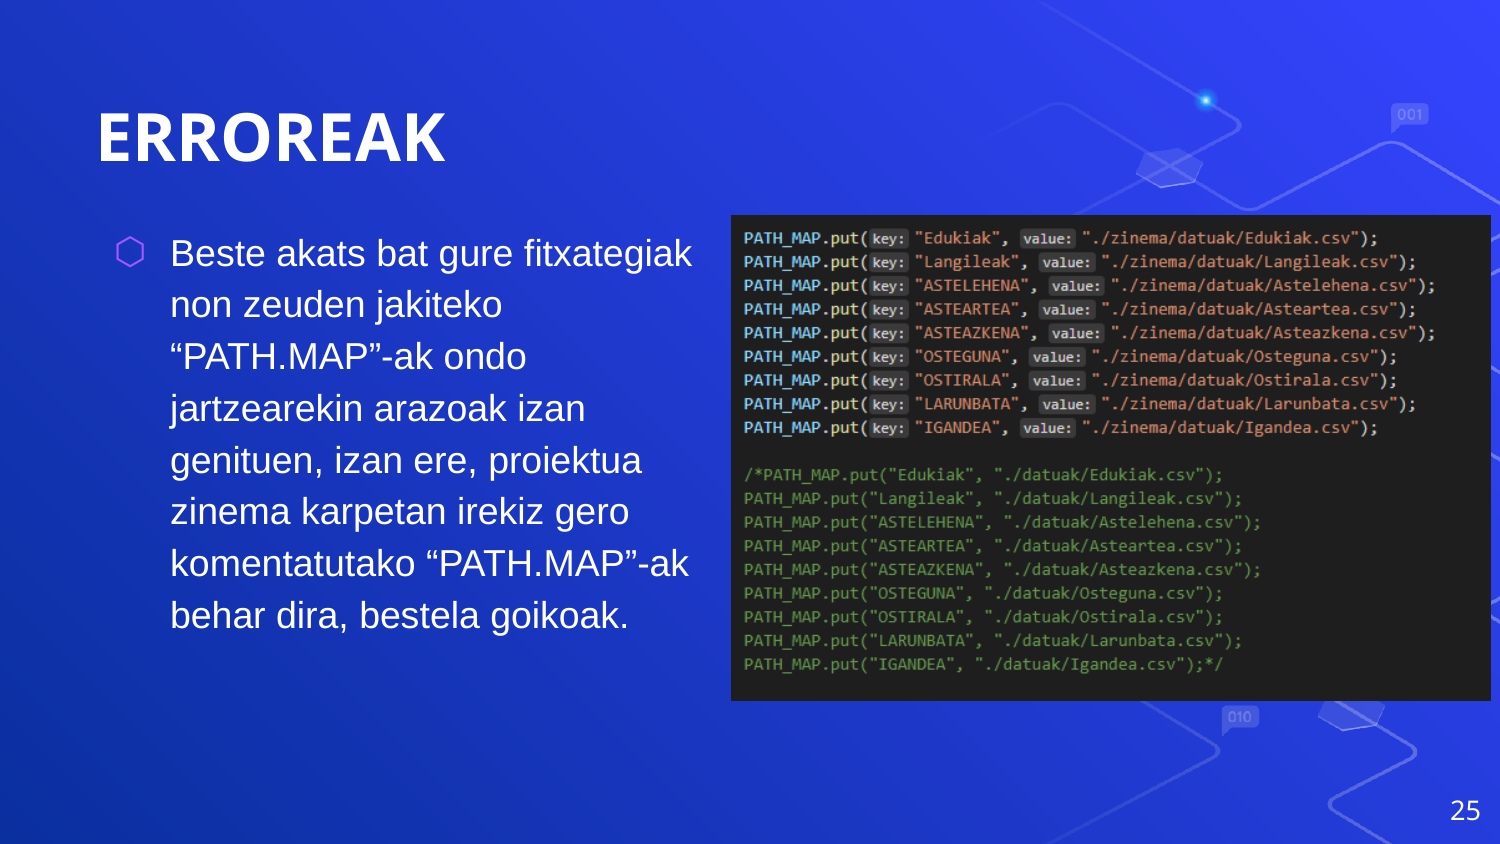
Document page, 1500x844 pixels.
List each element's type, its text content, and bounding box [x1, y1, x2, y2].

title ERROREAK [95, 33, 1082, 175]
slide_number 25 [1391, 779, 1482, 844]
list Beste akats bat gure fitxategiak non zeuden jakiteko “PATH.MAP”-ak ondo jartzearekin arazoak izan genituen, izan ere, proiektua zinema karpetan irekiz gero komentatutako “PATH.MAP”-ak behar dira, bestela goikoak. [95, 221, 711, 741]
picture [0, 0, 1500, 844]
